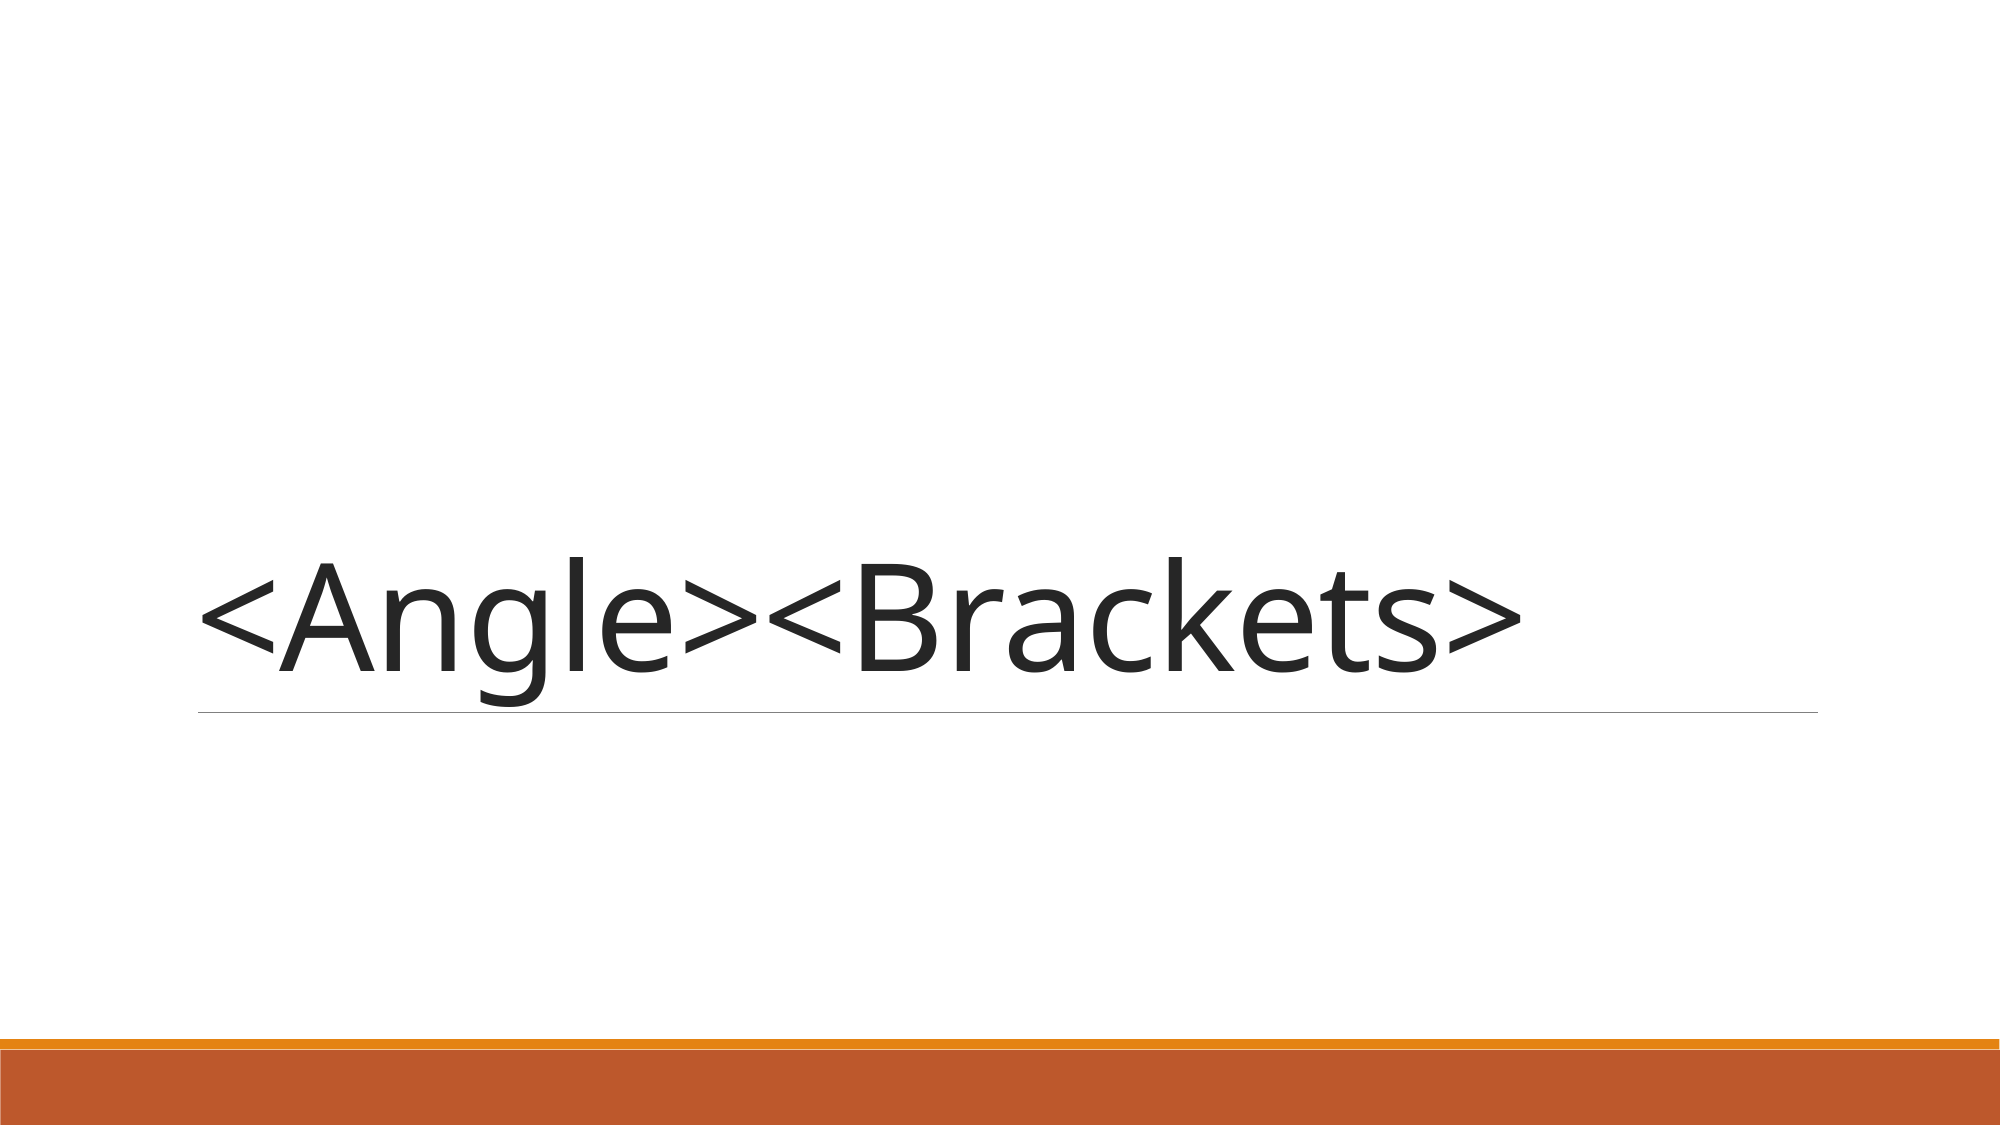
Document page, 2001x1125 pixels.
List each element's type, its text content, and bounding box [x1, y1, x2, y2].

title <Angle><Brackets> [180, 124, 1830, 710]
